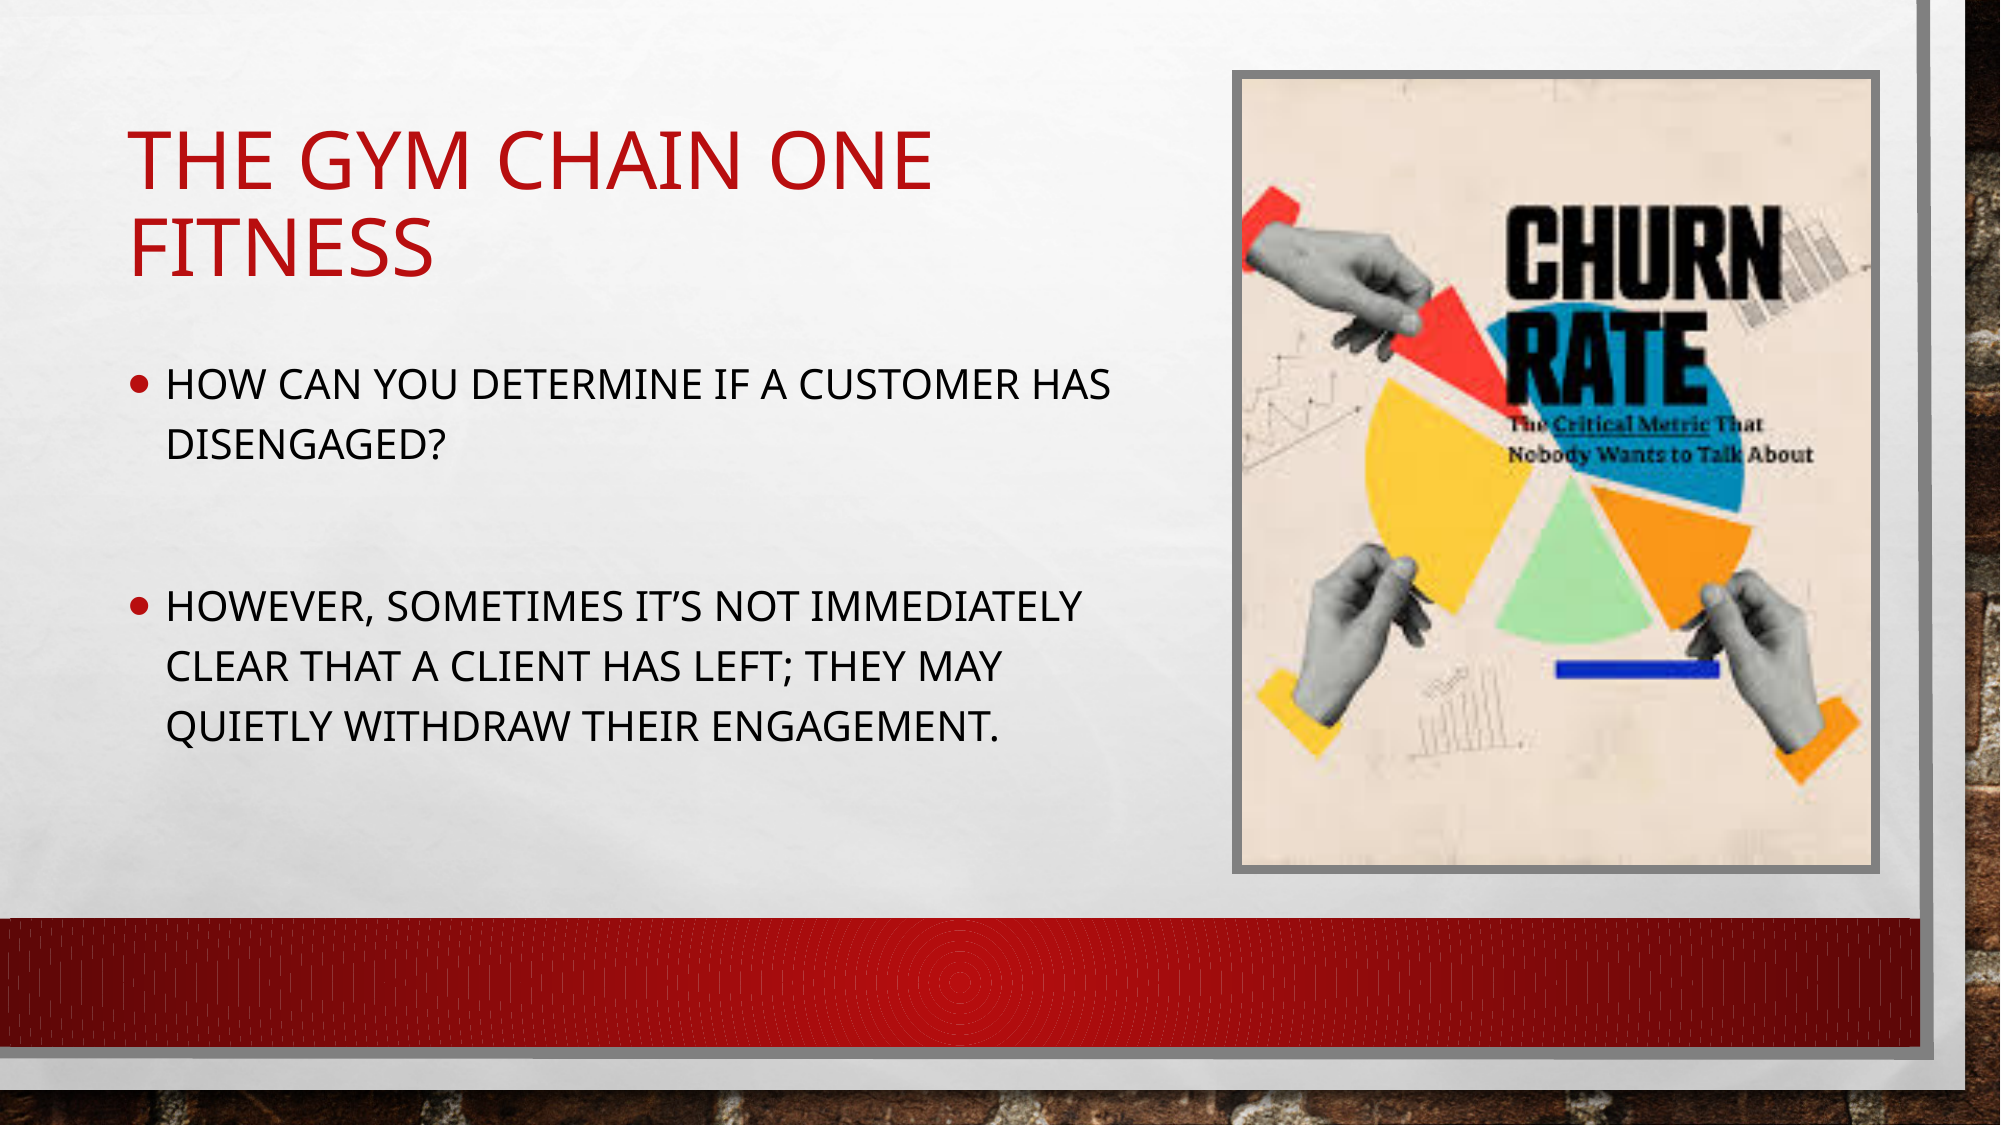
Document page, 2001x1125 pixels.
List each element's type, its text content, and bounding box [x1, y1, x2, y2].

picture [0, 0, 2000, 1125]
picture [1241, 78, 1872, 865]
list how can you determine if a customer has disengaged? However, sometimes it’s not immediately clear that a client has left; they may quietly withdraw their engagement. [112, 340, 1162, 881]
title The gym chain One Fitness [112, 112, 1162, 302]
